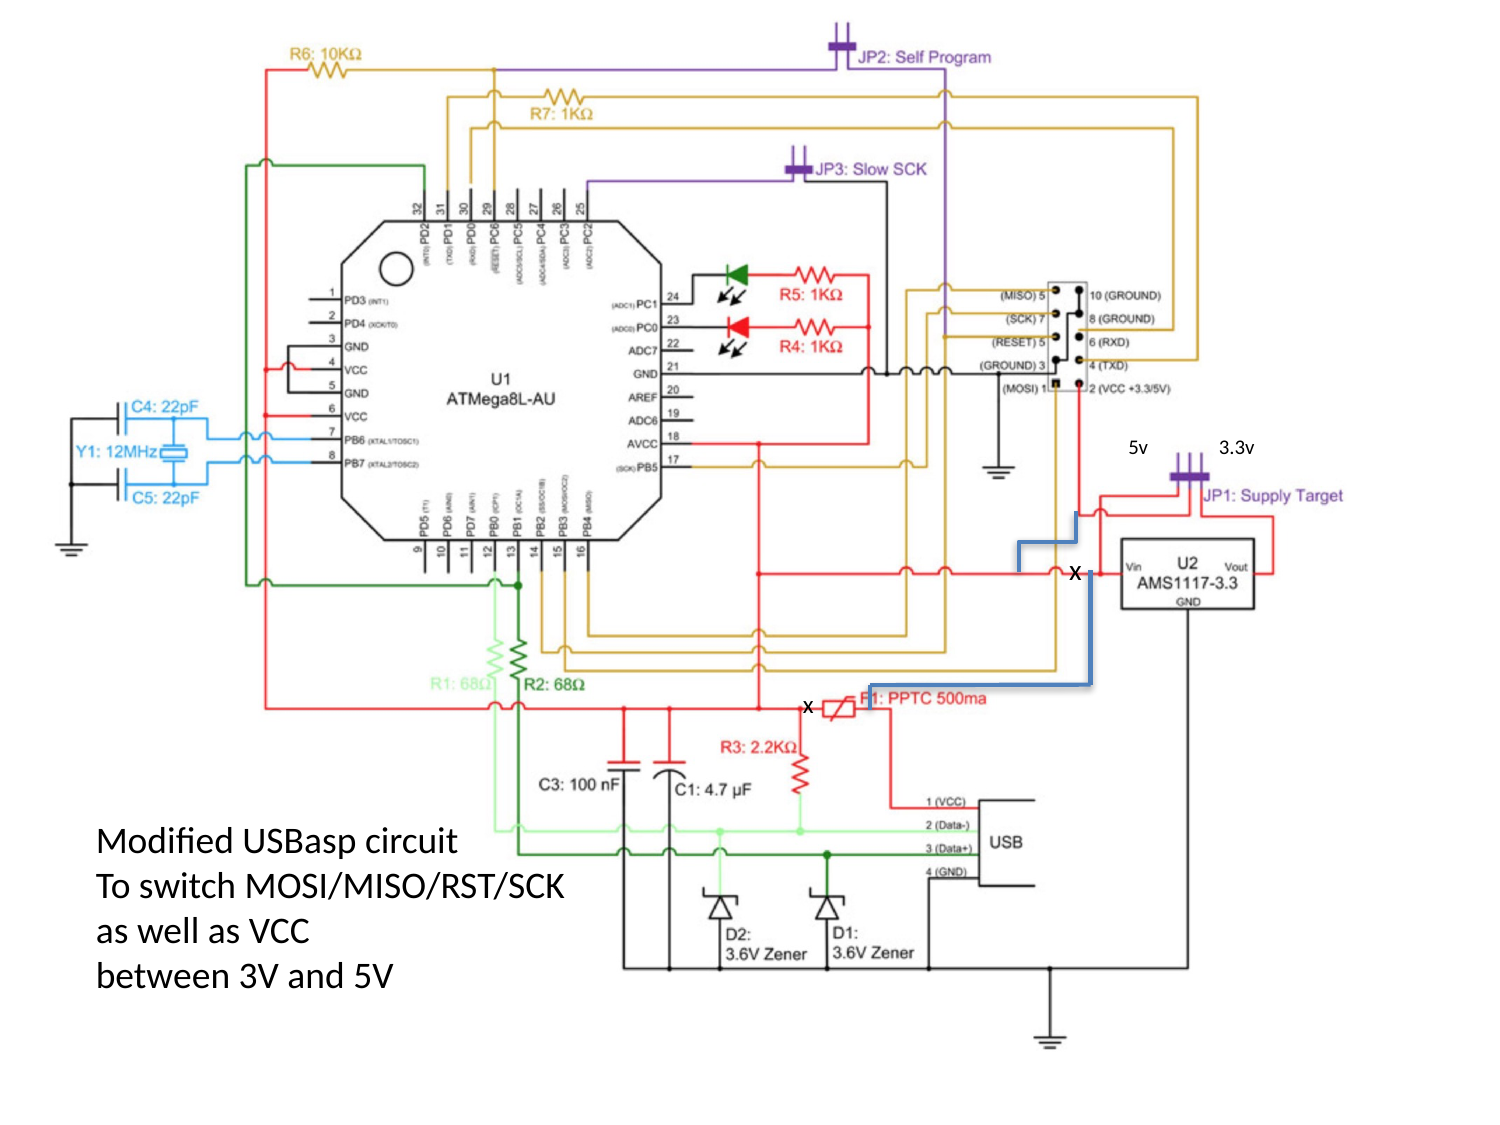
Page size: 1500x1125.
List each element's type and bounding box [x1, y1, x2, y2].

picture [0, 3, 1463, 1125]
text_box [1016, 512, 1078, 571]
